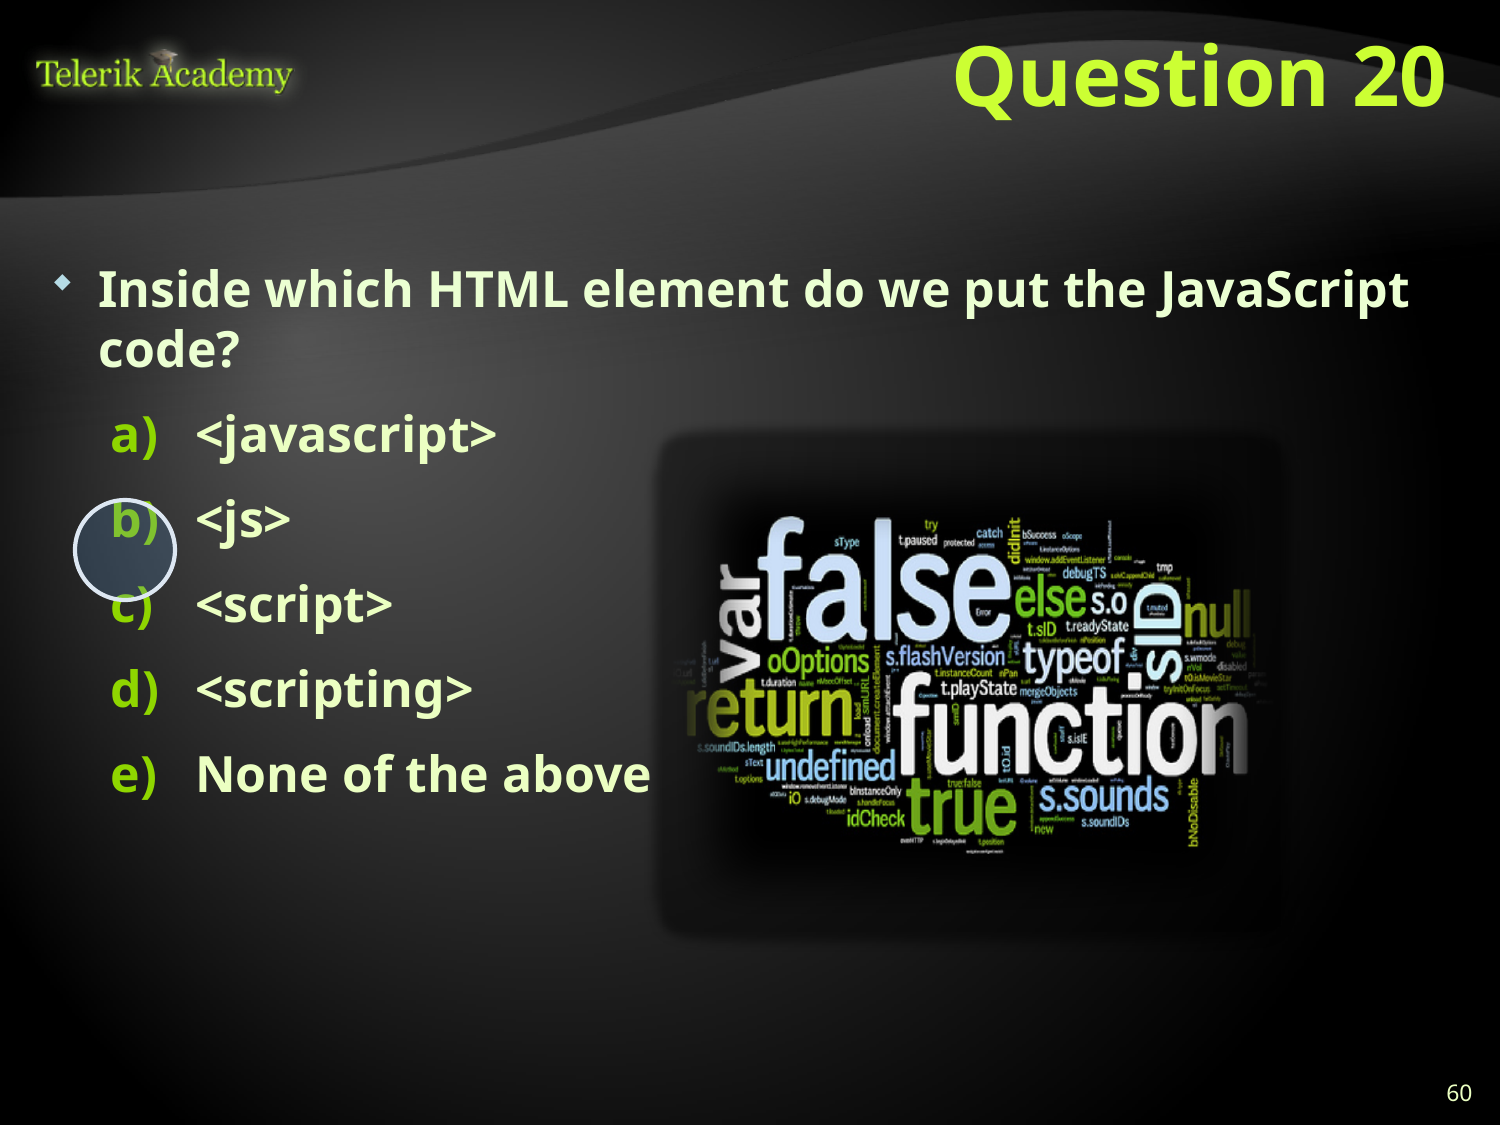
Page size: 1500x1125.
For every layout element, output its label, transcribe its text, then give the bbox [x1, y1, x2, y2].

title Question 20 [300, 12, 1463, 150]
text_box [72, 497, 178, 603]
picture [0, 0, 1500, 1125]
slide_number 60 [1412, 1074, 1488, 1113]
list Inside which HTML element do we put the JavaScript code? <javascript> <js> <script> <scripting> None of the above [37, 249, 1463, 1125]
picture [662, 437, 1282, 933]
